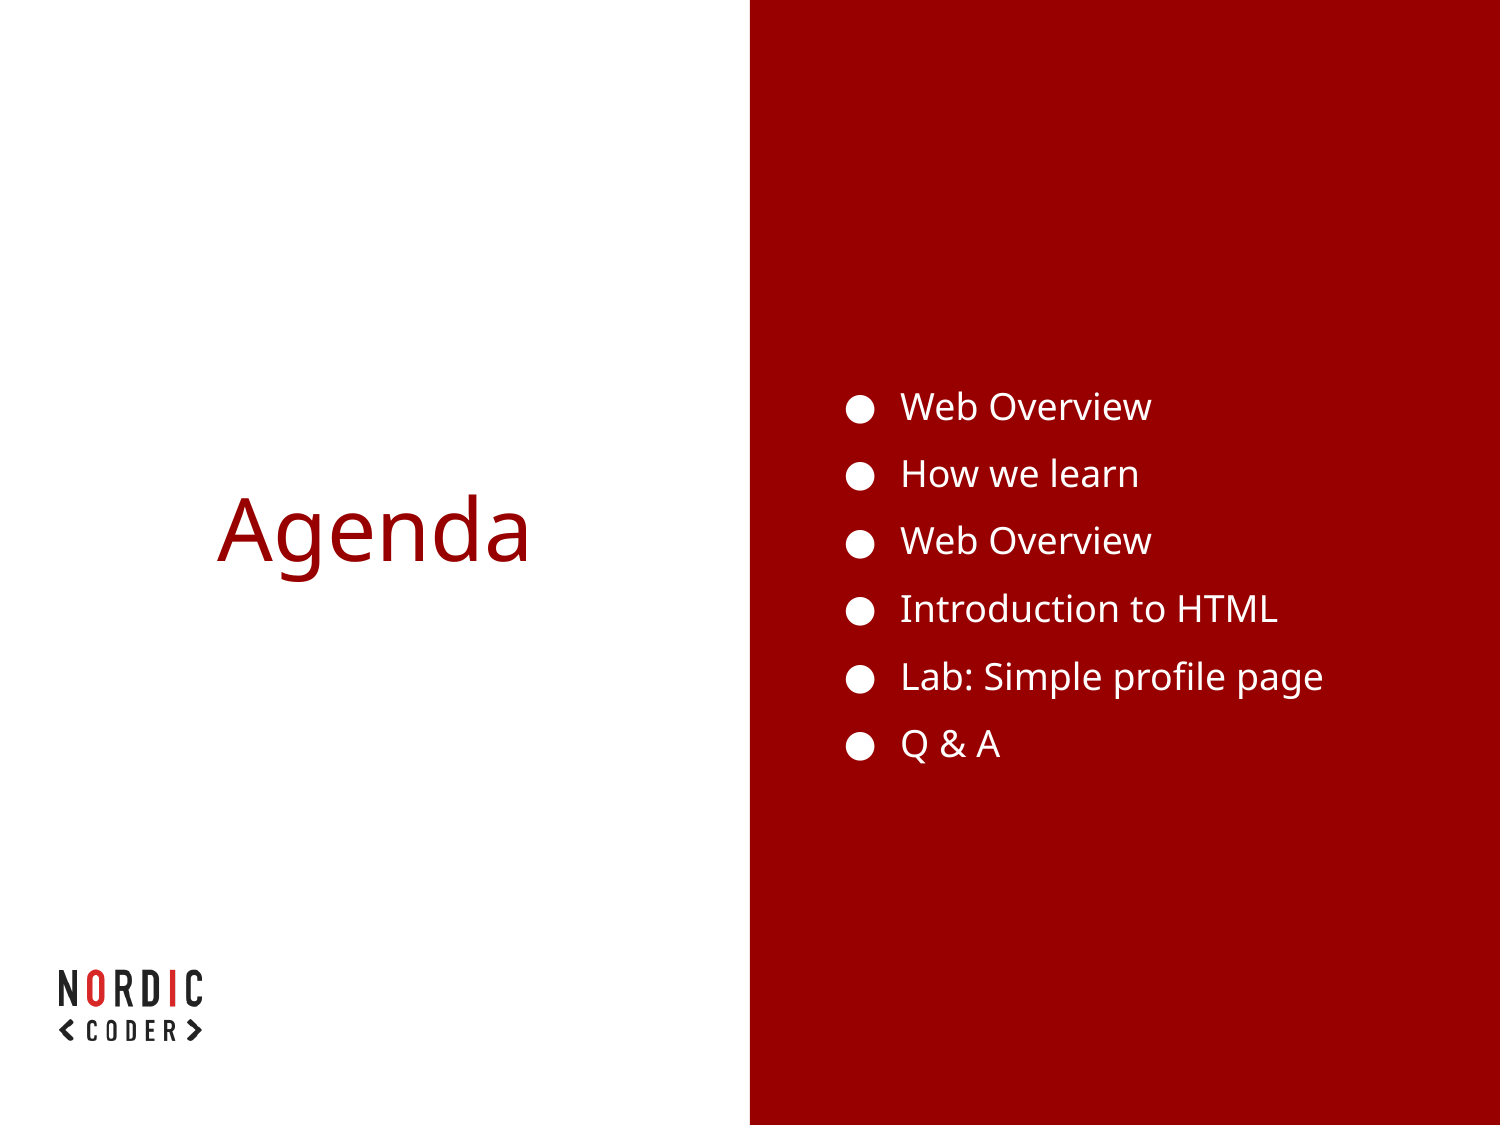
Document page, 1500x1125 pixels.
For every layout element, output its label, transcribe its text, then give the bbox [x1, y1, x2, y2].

list Web Overview How we learn Web Overview Introduction to HTML Lab: Simple profile page Q & A [809, 157, 1441, 968]
picture [50, 968, 209, 1041]
title Agenda [43, 202, 708, 595]
